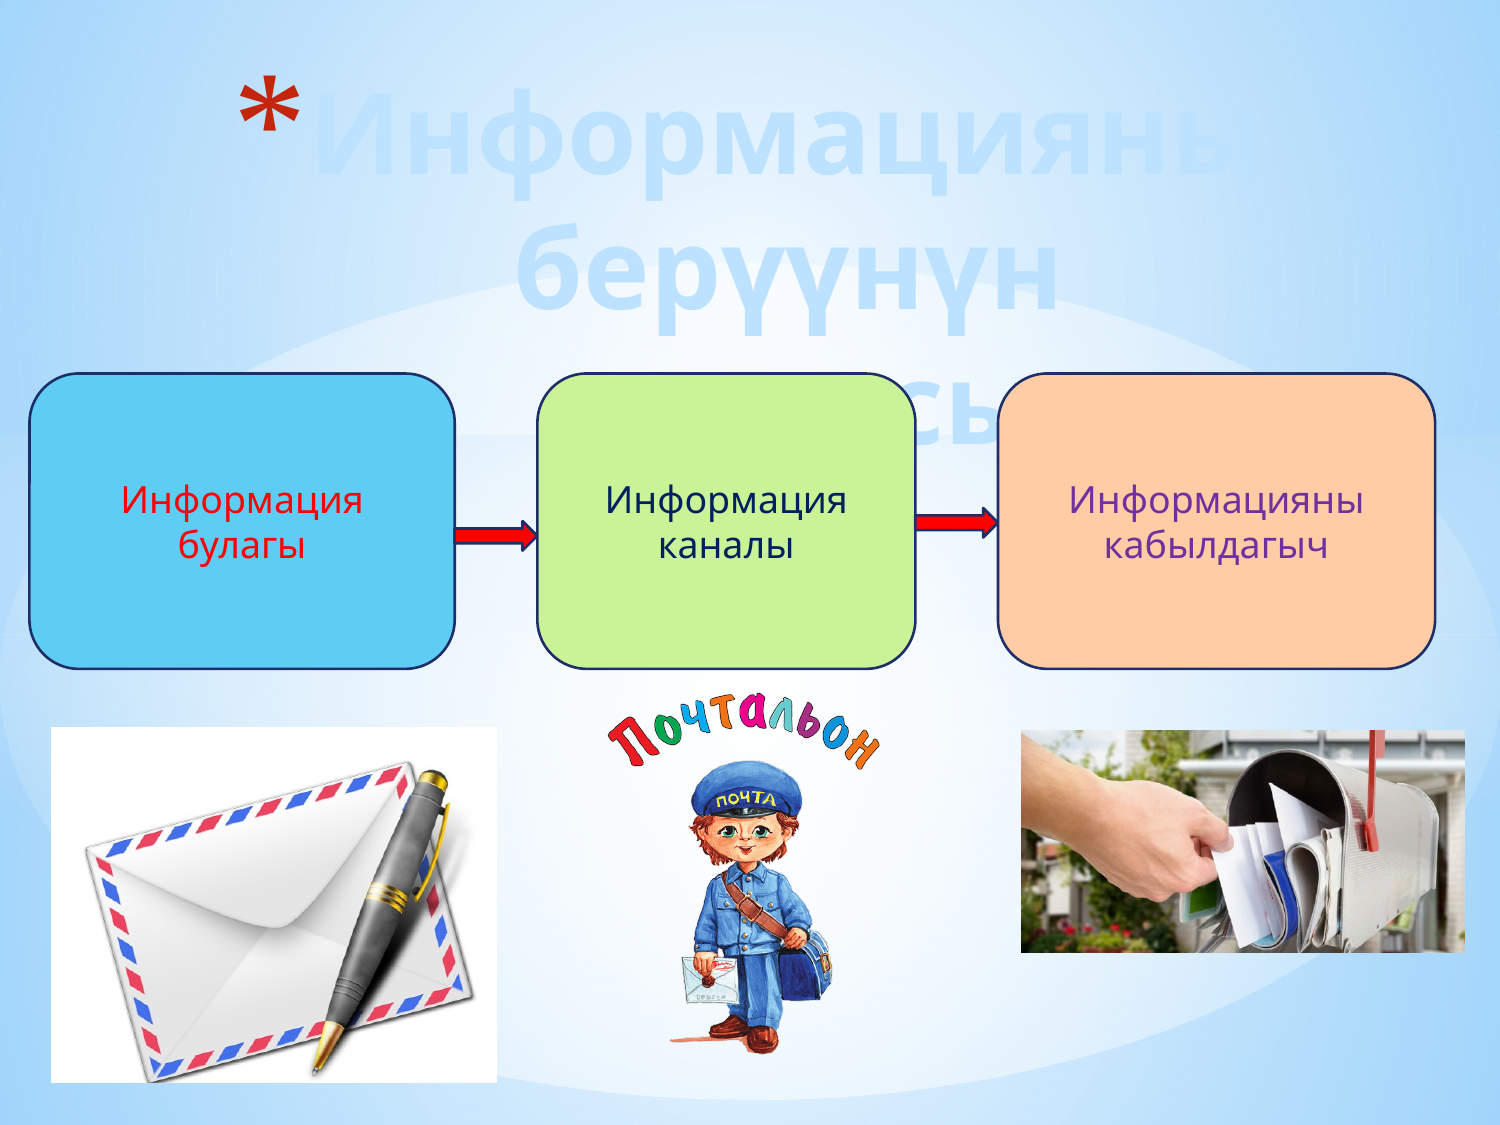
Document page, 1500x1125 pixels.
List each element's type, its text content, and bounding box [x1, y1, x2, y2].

picture [606, 692, 881, 1055]
title Информацияны берүүнүн схемасы [147, 54, 1325, 350]
text_box [453, 519, 539, 552]
text_box [913, 506, 999, 539]
picture [1021, 730, 1465, 953]
picture [51, 727, 497, 1083]
text_box Информацияны кабылдагыч [996, 372, 1437, 671]
text_box Информация булагы [28, 372, 457, 671]
text_box Информация каналы [536, 372, 917, 671]
